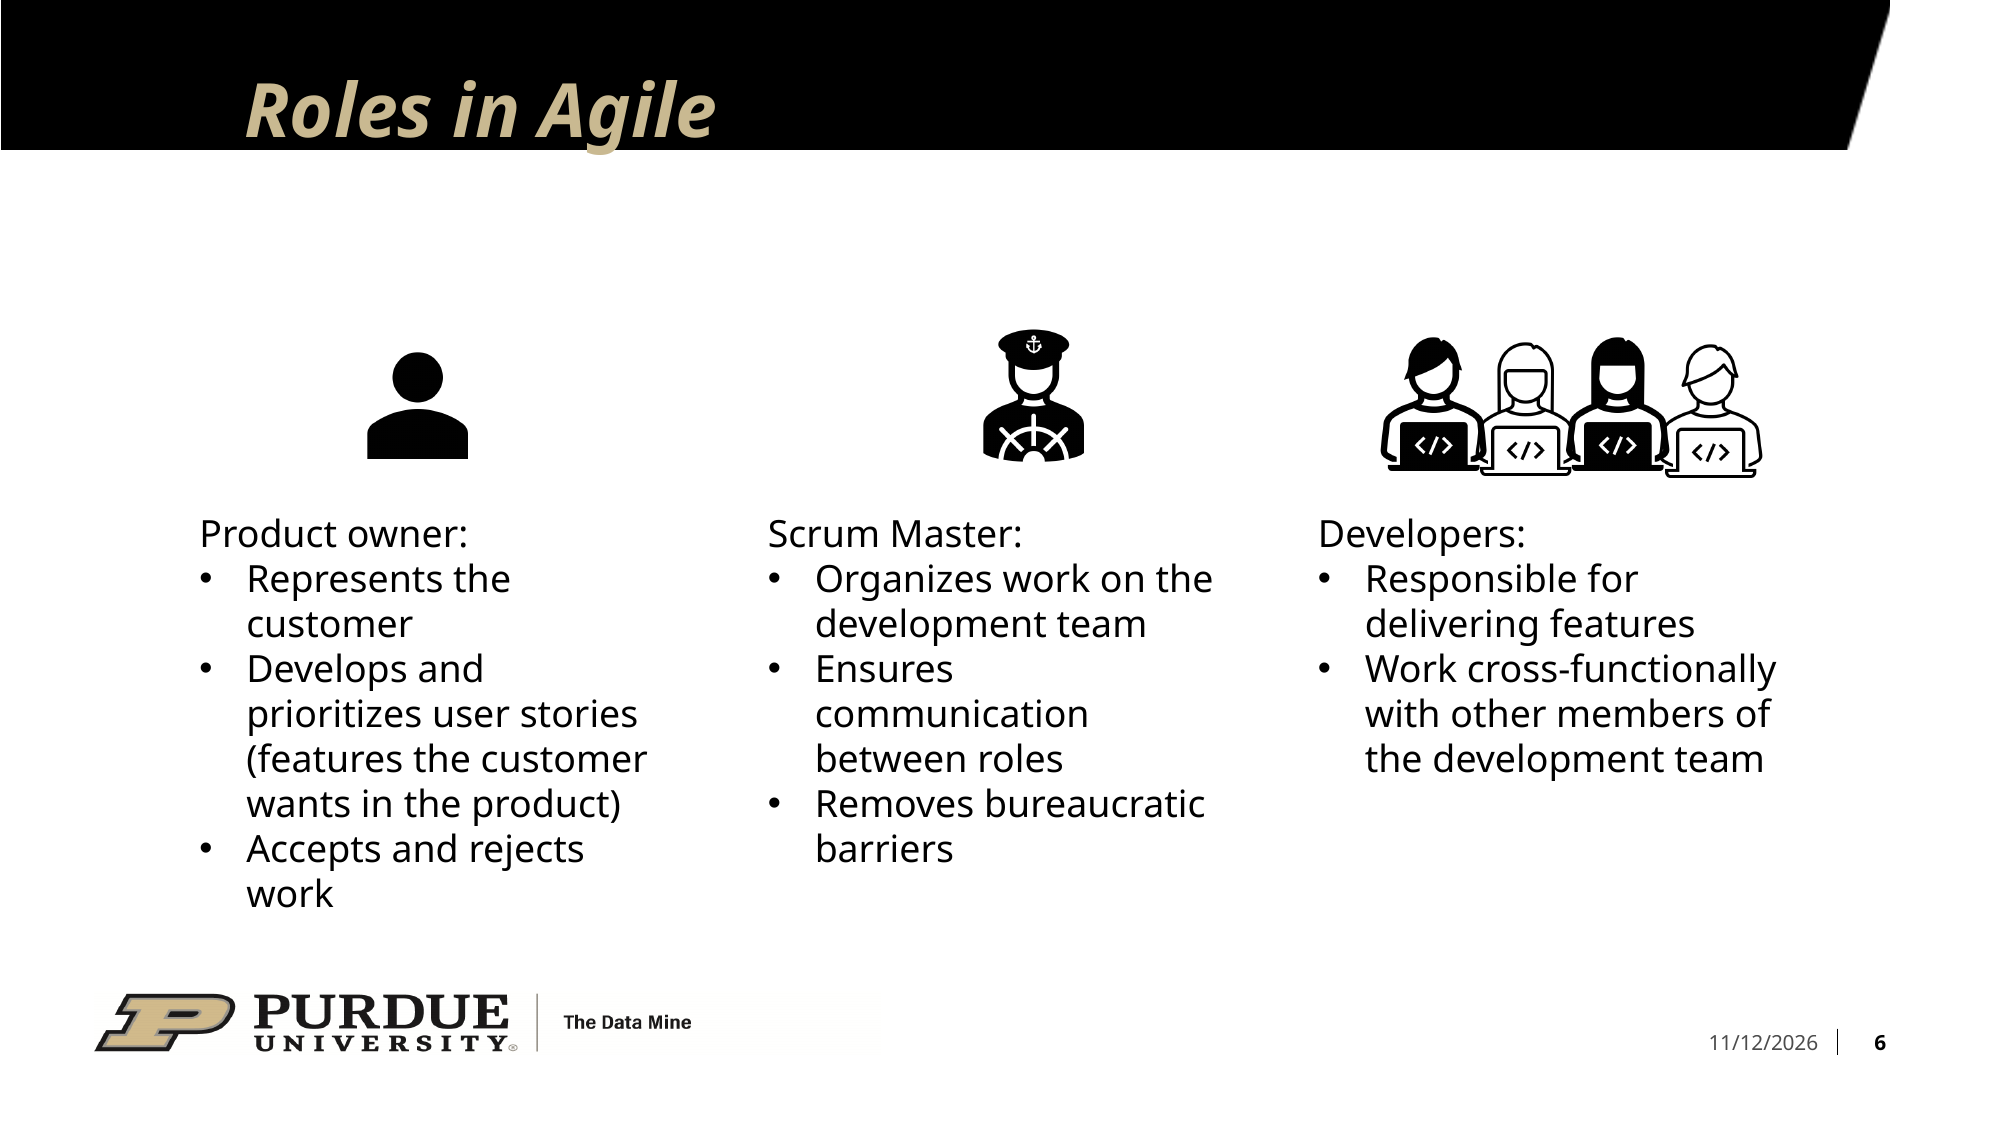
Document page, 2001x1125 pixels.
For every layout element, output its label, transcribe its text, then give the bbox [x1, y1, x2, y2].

text_box Developers: Responsible for delivering features Work cross-functionally with other members of the development team [1303, 502, 1823, 788]
picture [958, 323, 1109, 474]
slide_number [1662, 1017, 1834, 1071]
picture [94, 991, 881, 1055]
text_box Scrum Master: Organizes work on the development team Ensures communication between roles Removes bureaucratic barriers [753, 502, 1251, 878]
slide_number 6 [1840, 1013, 1921, 1074]
picture [342, 330, 493, 481]
title Roles in Agile [241, 70, 1762, 160]
text_box Product owner: Represents the customer Develops and prioritizes user stories (features the customer wants in the product) Accepts and rejects work [184, 502, 682, 923]
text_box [1358, 323, 1786, 481]
